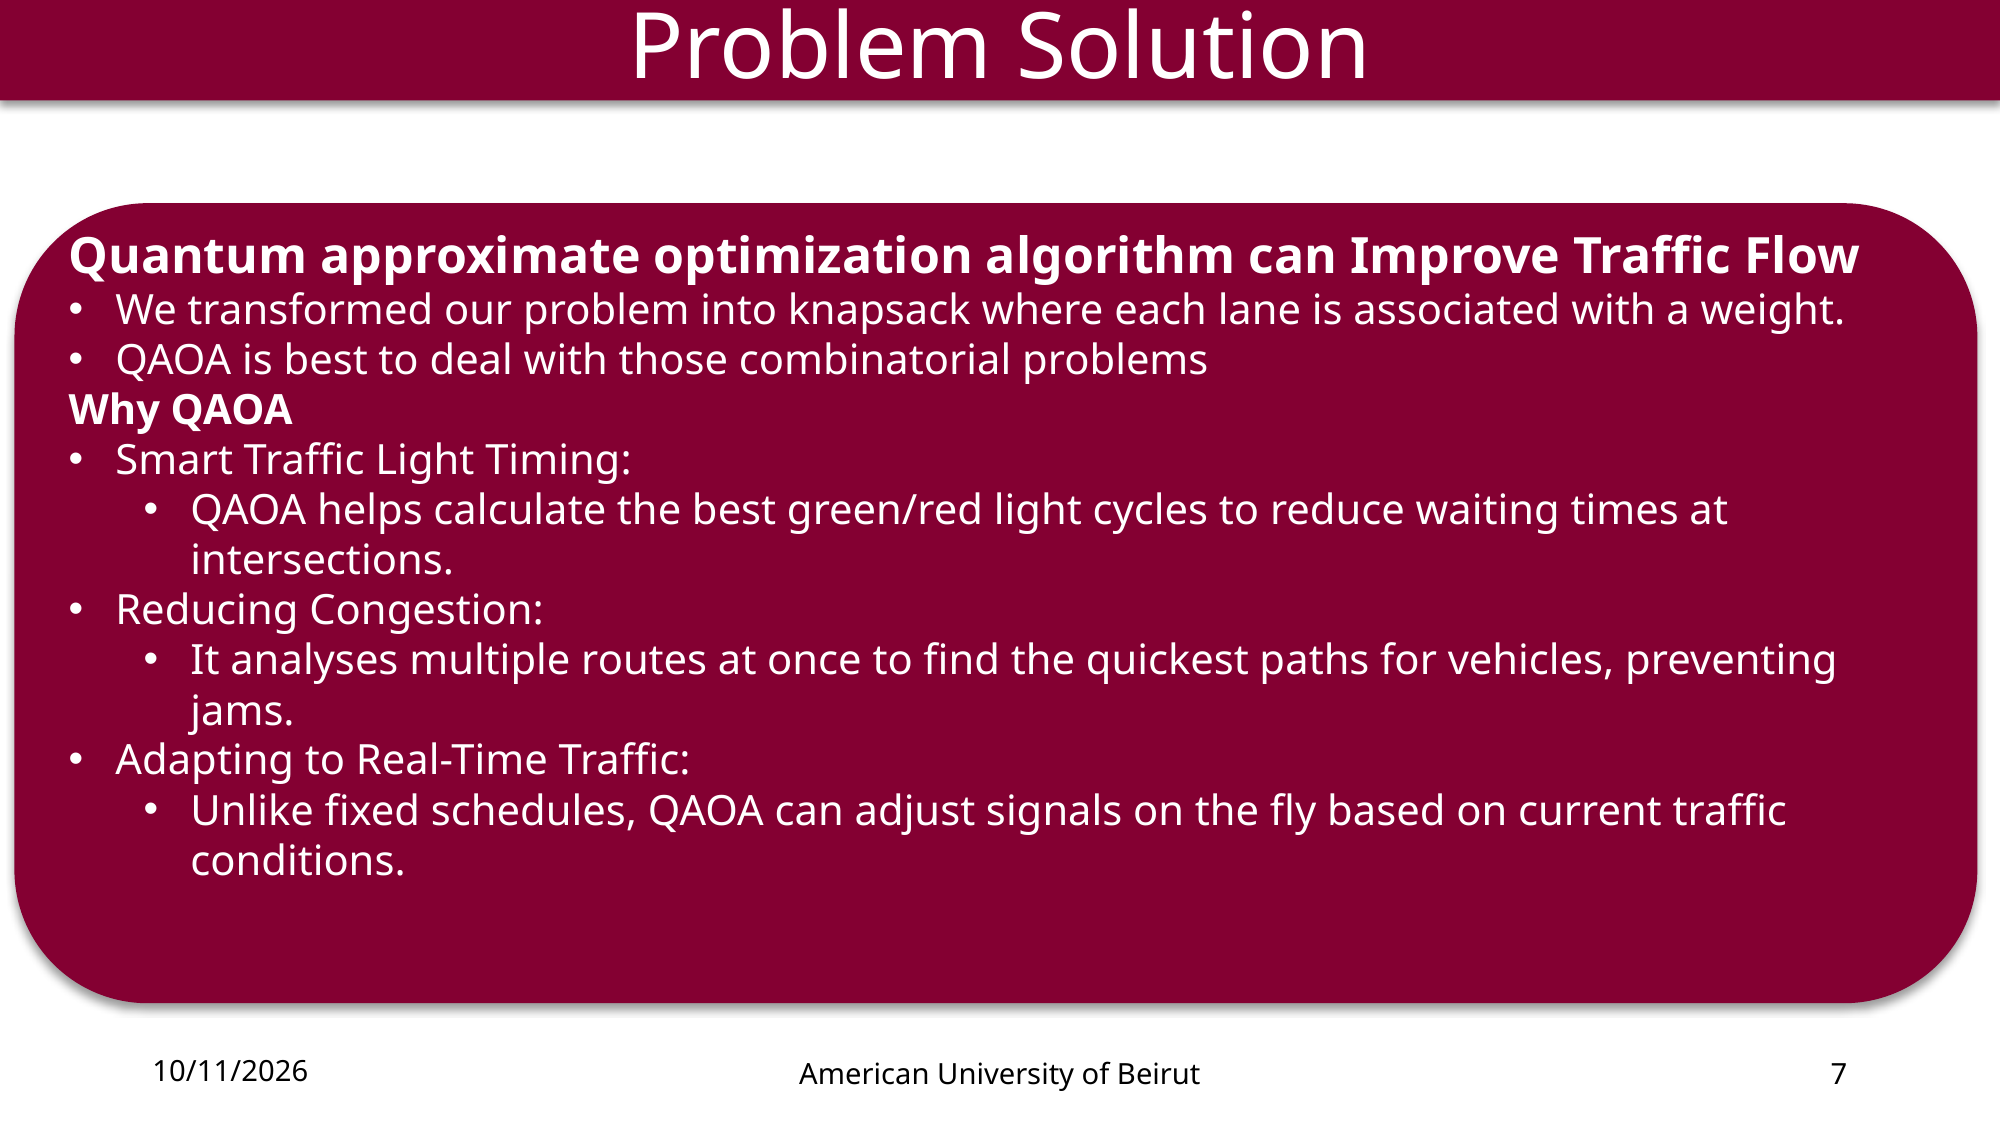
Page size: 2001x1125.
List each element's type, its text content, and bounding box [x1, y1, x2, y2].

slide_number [137, 1042, 588, 1103]
footer American University of Beirut [662, 1042, 1338, 1103]
text_box Quantum approximate optimization algorithm can Improve Traffic Flow We transformed our problem into knapsack where each lane is associated with a weight. QAOA is best to deal with those combinatorial problems Why QAOA Smart Traffic Light Timing: QAOA helps calculate the best green/red light cycles to reduce waiting times at intersections. Reducing Congestion: It analyses multiple routes at once to find the quickest paths for vehicles, preventing jams. Adapting to Real-Time Traffic: Unlike fixed schedules, QAOA can adjust signals on the fly based on current traffic conditions. [12, 201, 1979, 1005]
text_box Problem Solution [0, 0, 2000, 101]
slide_number 7 [1412, 1042, 1863, 1103]
